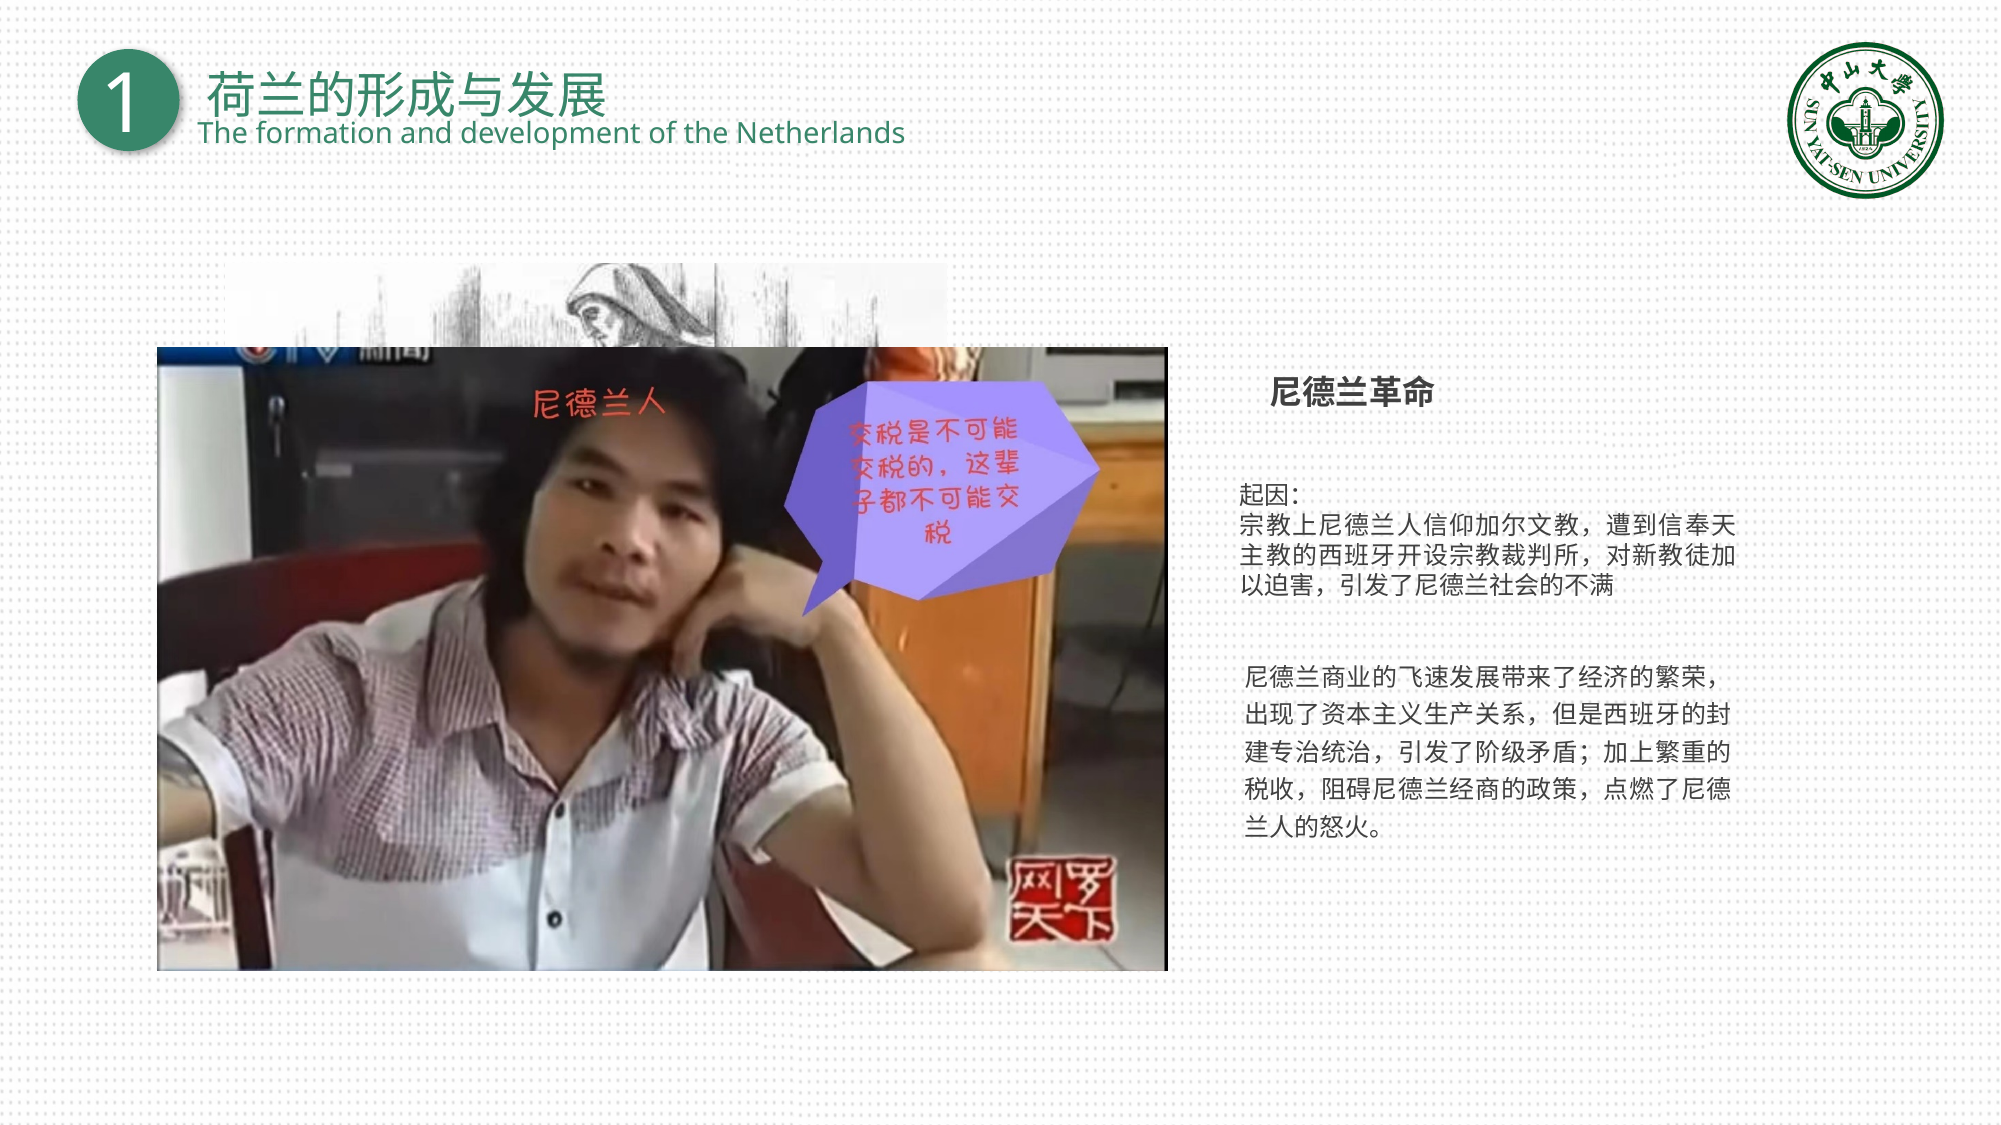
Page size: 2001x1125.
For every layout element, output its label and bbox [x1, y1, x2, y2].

text_box [1229, 364, 1748, 886]
picture [0, 0, 2000, 1125]
